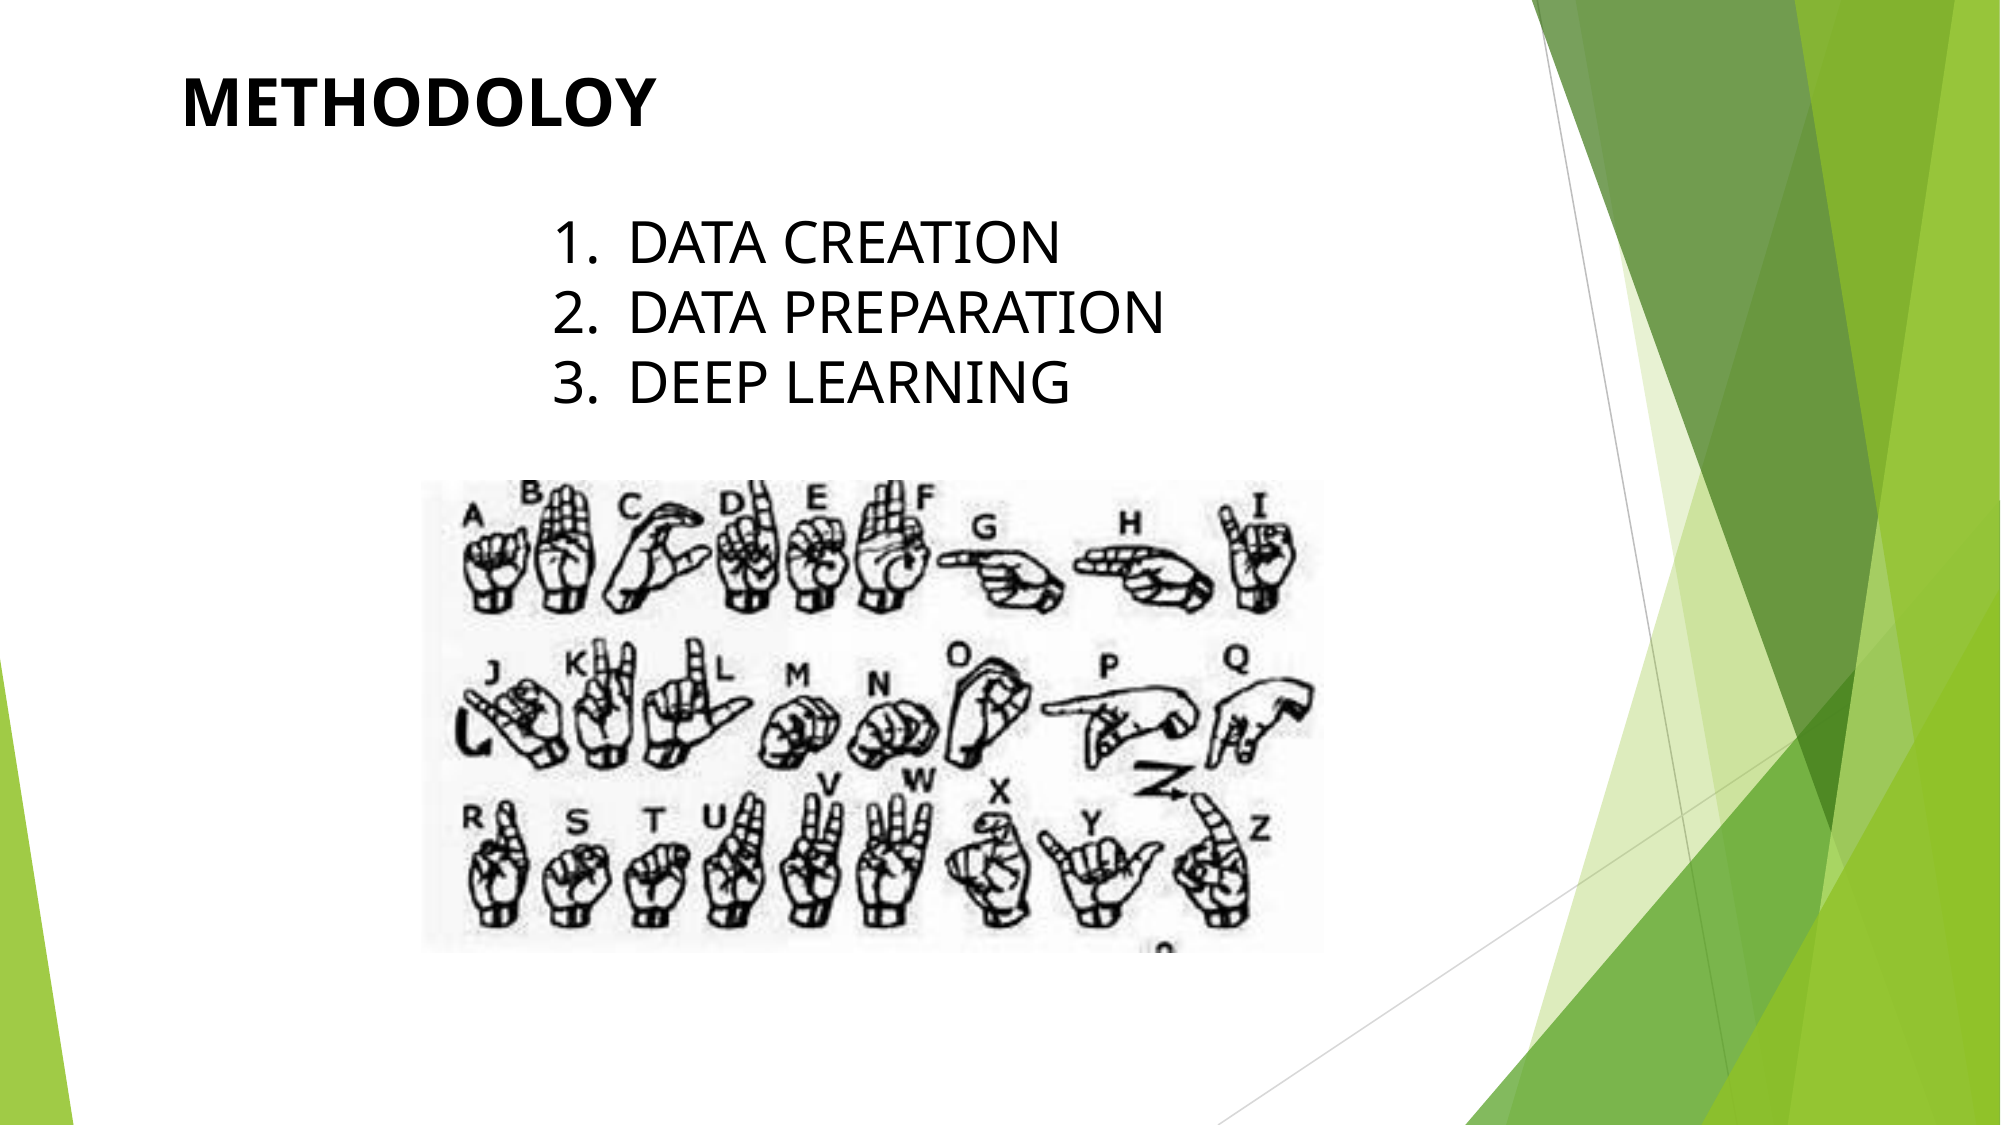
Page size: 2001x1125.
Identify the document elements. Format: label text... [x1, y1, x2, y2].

text_box METHODOLOY [165, 52, 724, 148]
picture [421, 480, 1324, 954]
text_box DATA CREATION DATA PREPARATION DEEP LEARNING [536, 148, 1463, 424]
